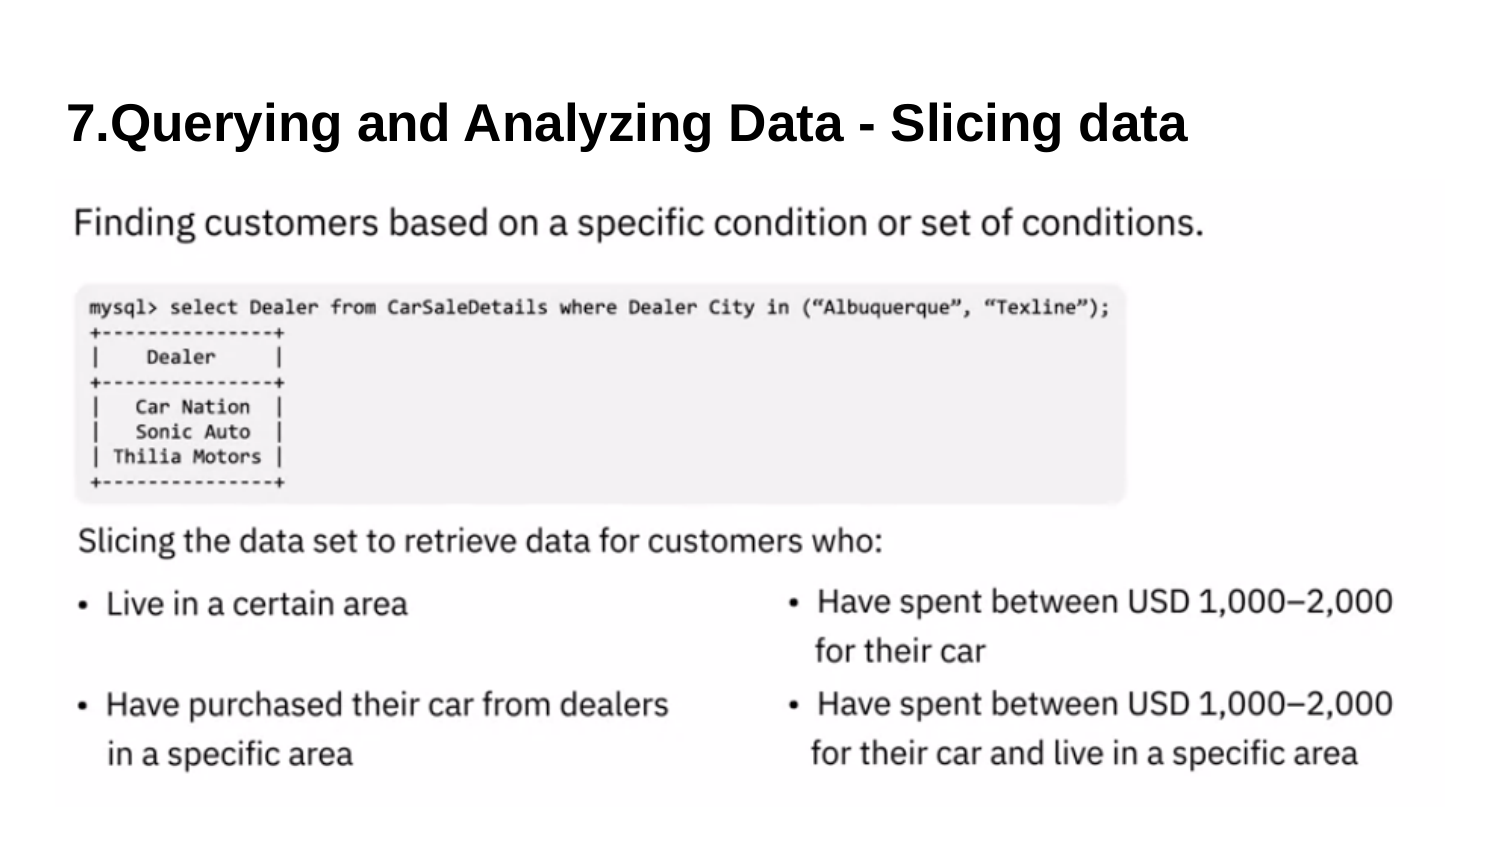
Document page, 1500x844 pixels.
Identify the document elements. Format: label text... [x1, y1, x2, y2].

title 7.Querying and Analyzing Data - Slicing data [51, 72, 1449, 167]
picture [54, 179, 1446, 807]
